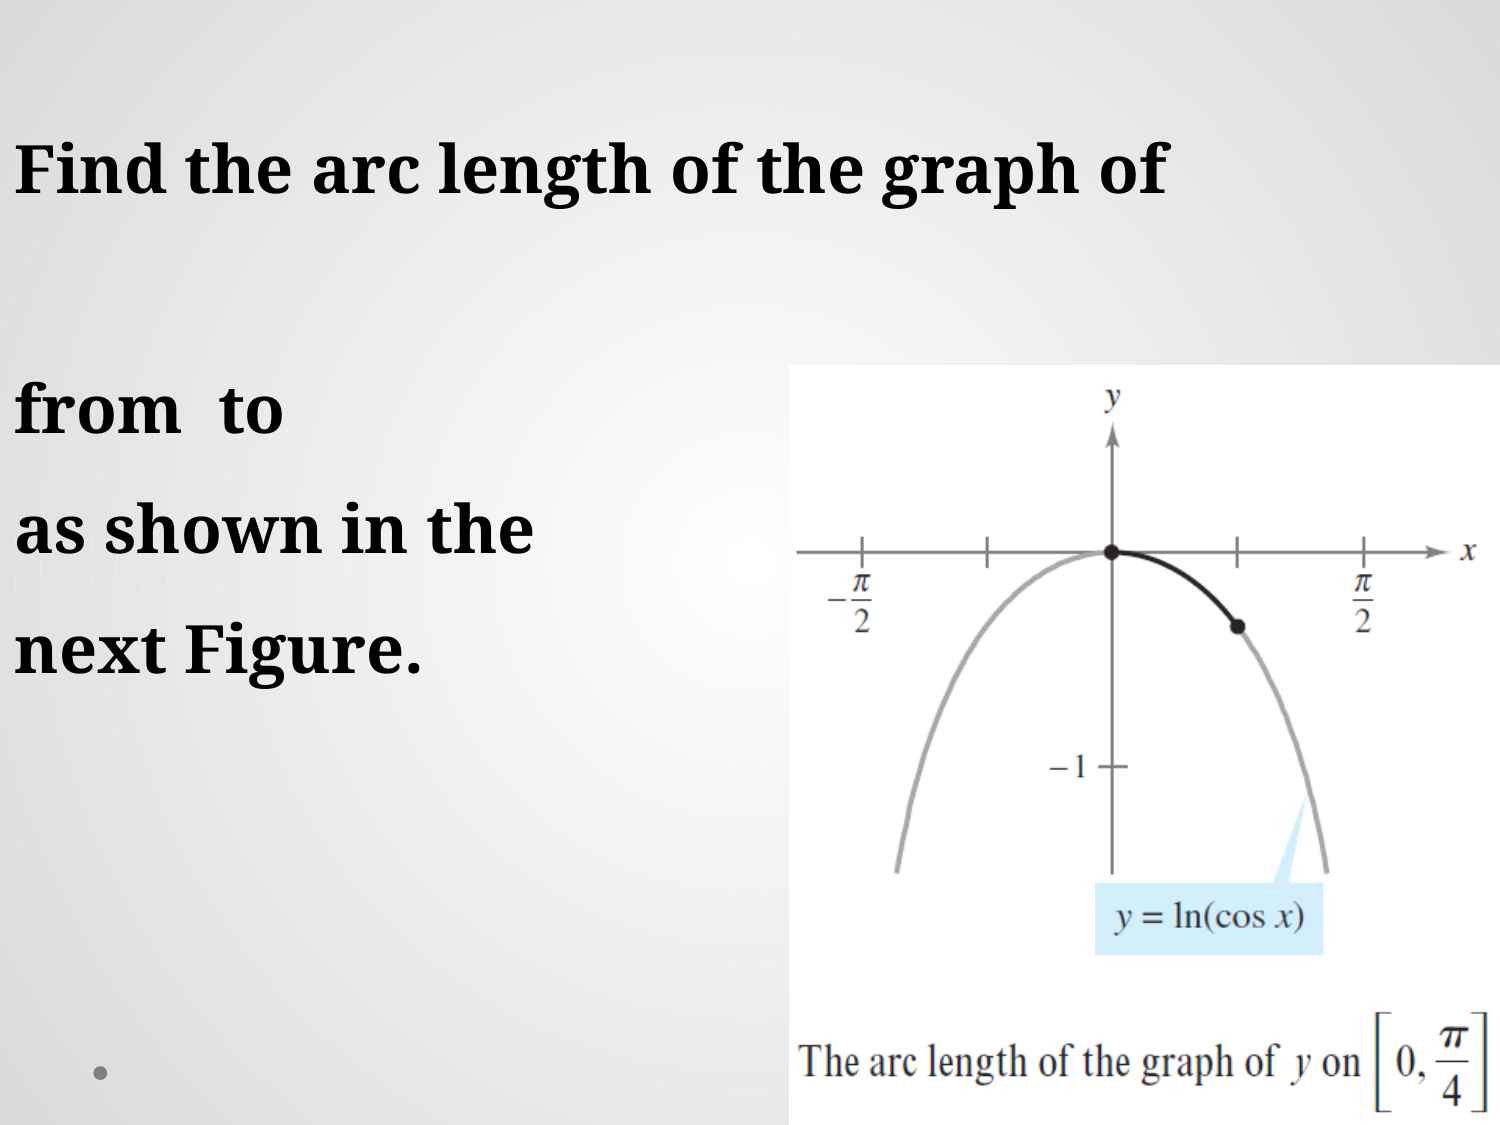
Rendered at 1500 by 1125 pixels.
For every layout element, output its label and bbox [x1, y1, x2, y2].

picture [788, 365, 1500, 1125]
